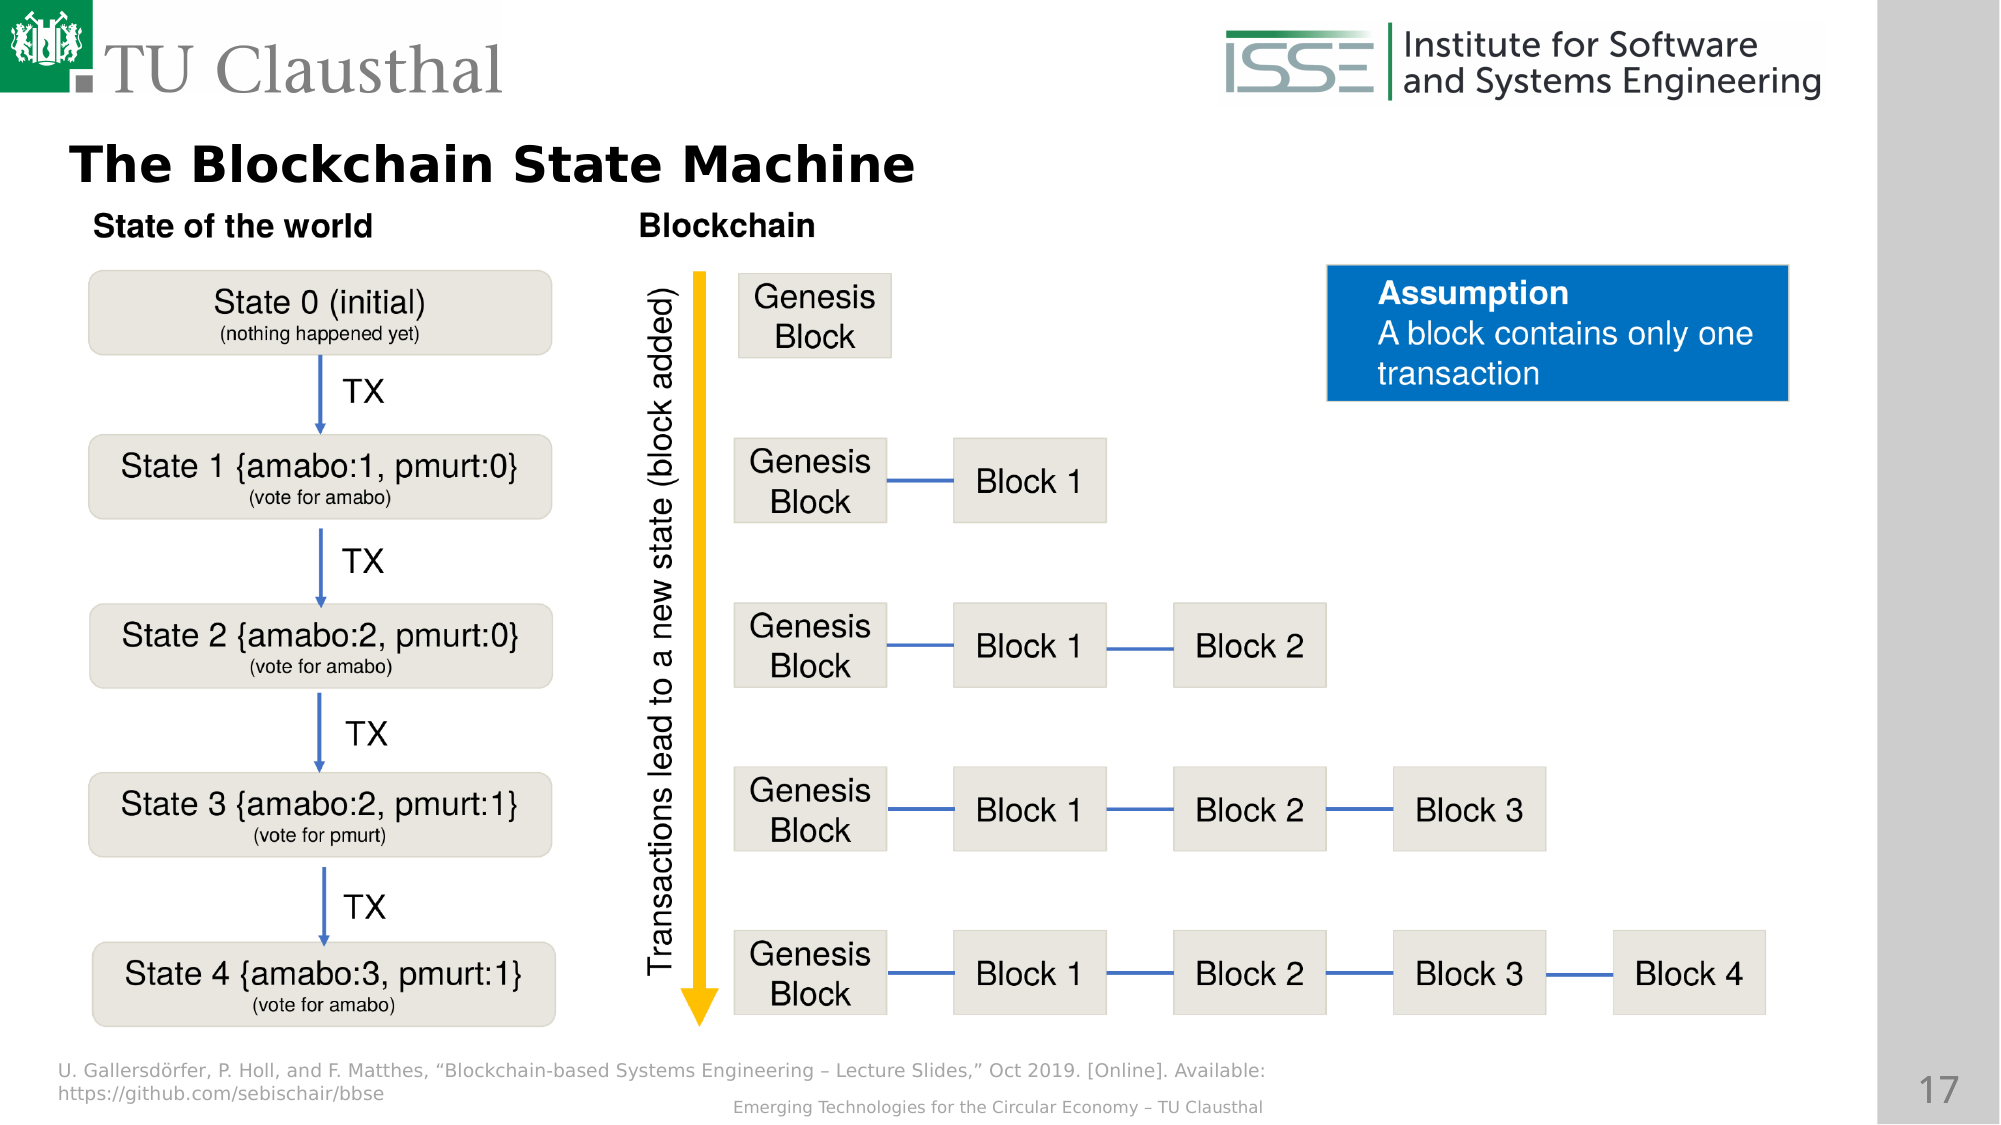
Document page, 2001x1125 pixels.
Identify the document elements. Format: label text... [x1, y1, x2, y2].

picture [1218, 22, 1826, 107]
picture [0, 0, 502, 93]
picture [79, 207, 1794, 1035]
text_box The Blockchain State Machine [54, 125, 1819, 208]
text_box U. Gallersdörfer, P. Holl, and F. Matthes, “Blockchain-based Systems Engineering – Lecture Slides,” Oct 2019. [Online]. Available: https://github.com/sebischair/bbse [43, 1051, 1520, 1112]
